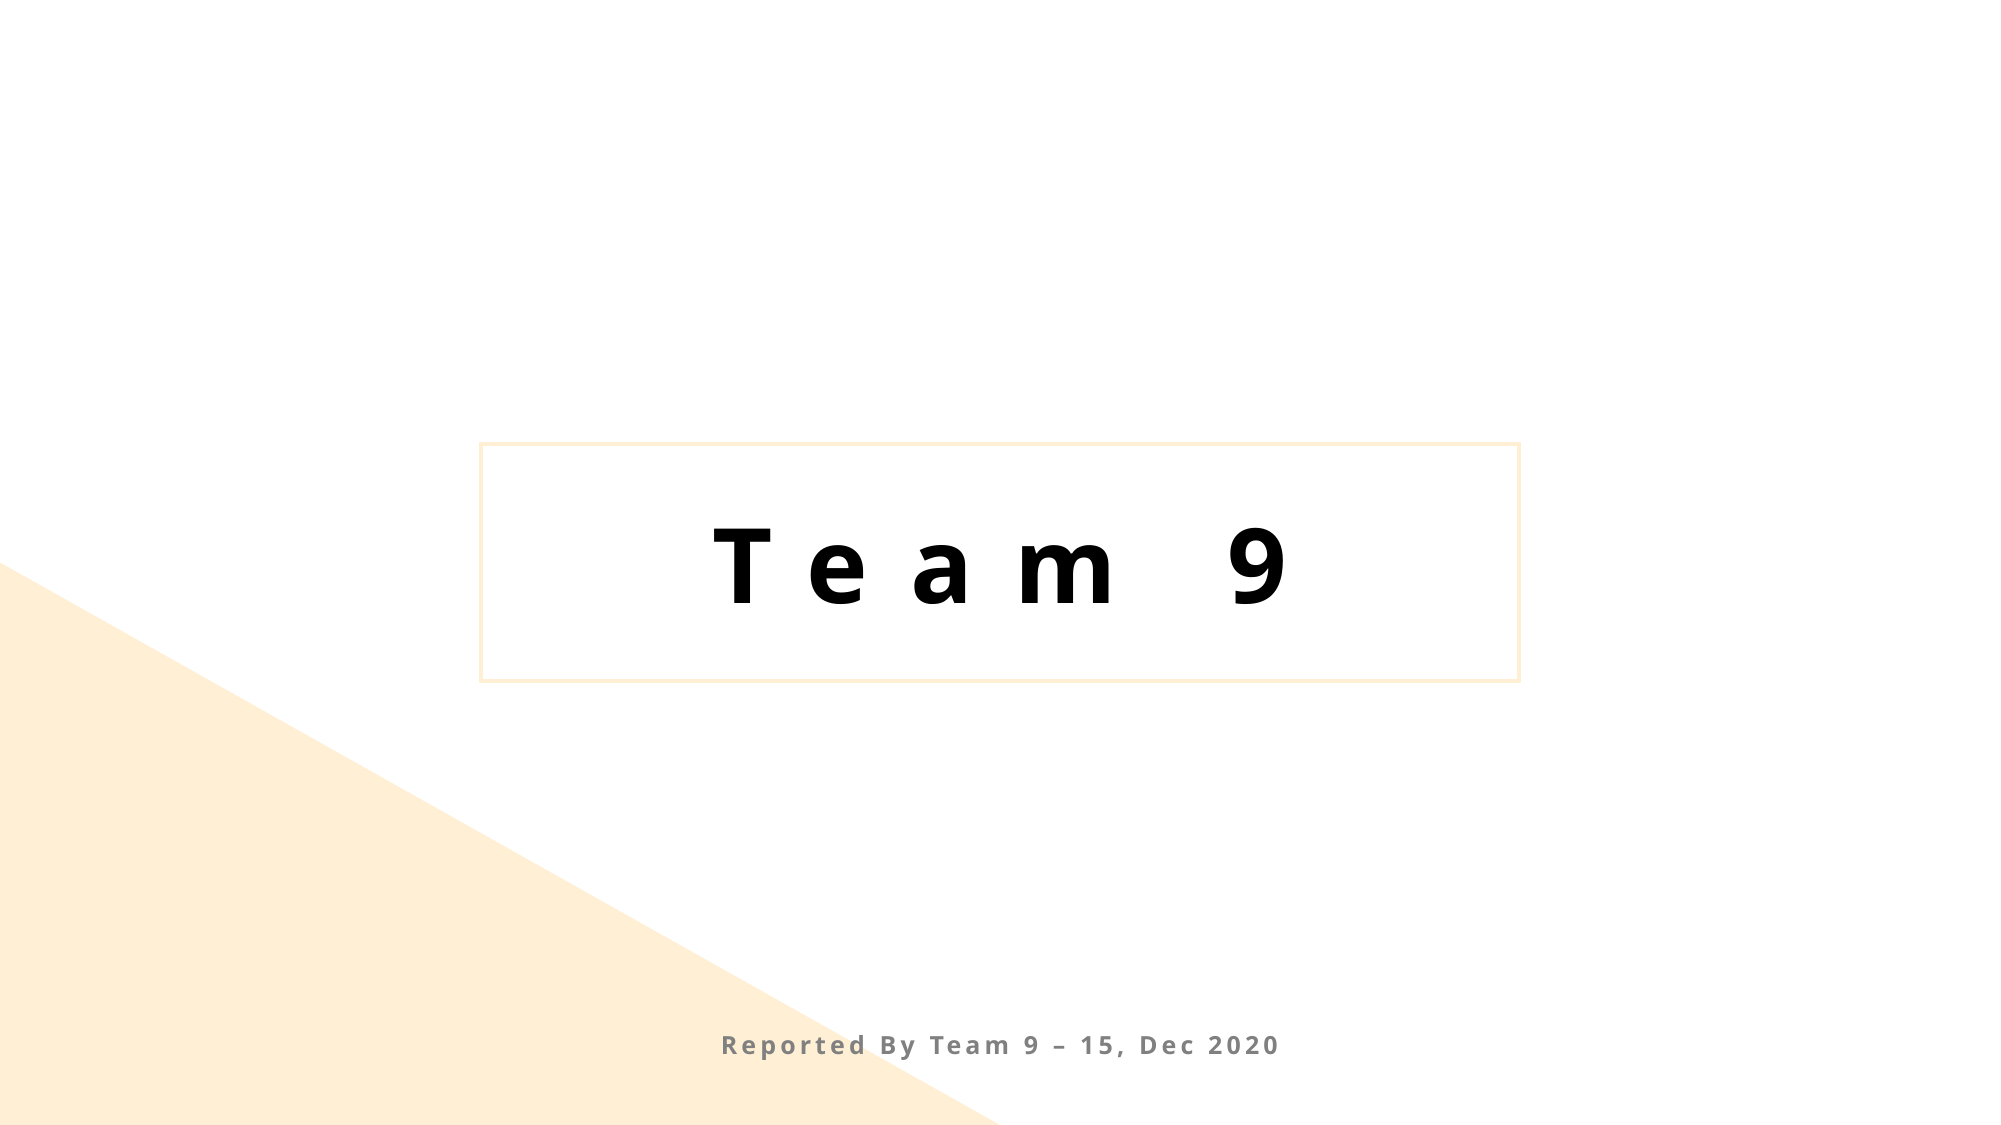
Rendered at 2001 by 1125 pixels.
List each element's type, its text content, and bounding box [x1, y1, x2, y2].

text_box [0, 561, 1001, 1125]
text_box [480, 443, 1520, 682]
text_box Reported By Team 9 – 15, Dec 2020 [480, 1022, 1519, 1067]
